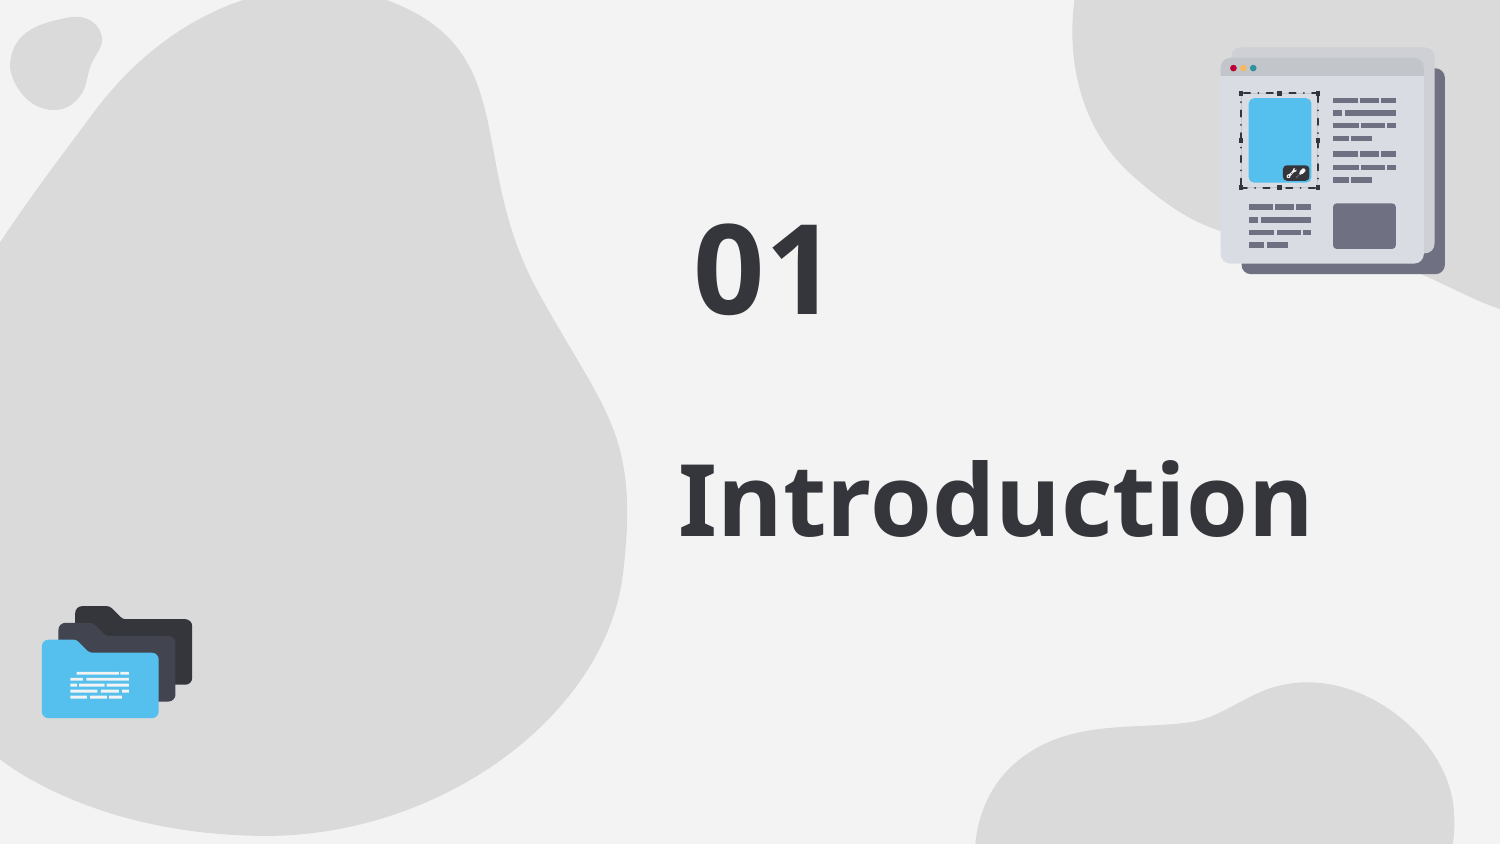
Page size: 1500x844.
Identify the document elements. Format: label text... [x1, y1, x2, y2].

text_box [41, 605, 193, 719]
title Introduction [663, 421, 1383, 560]
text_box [1220, 47, 1446, 275]
title 01 [663, 216, 867, 355]
text_box [0, 0, 628, 836]
